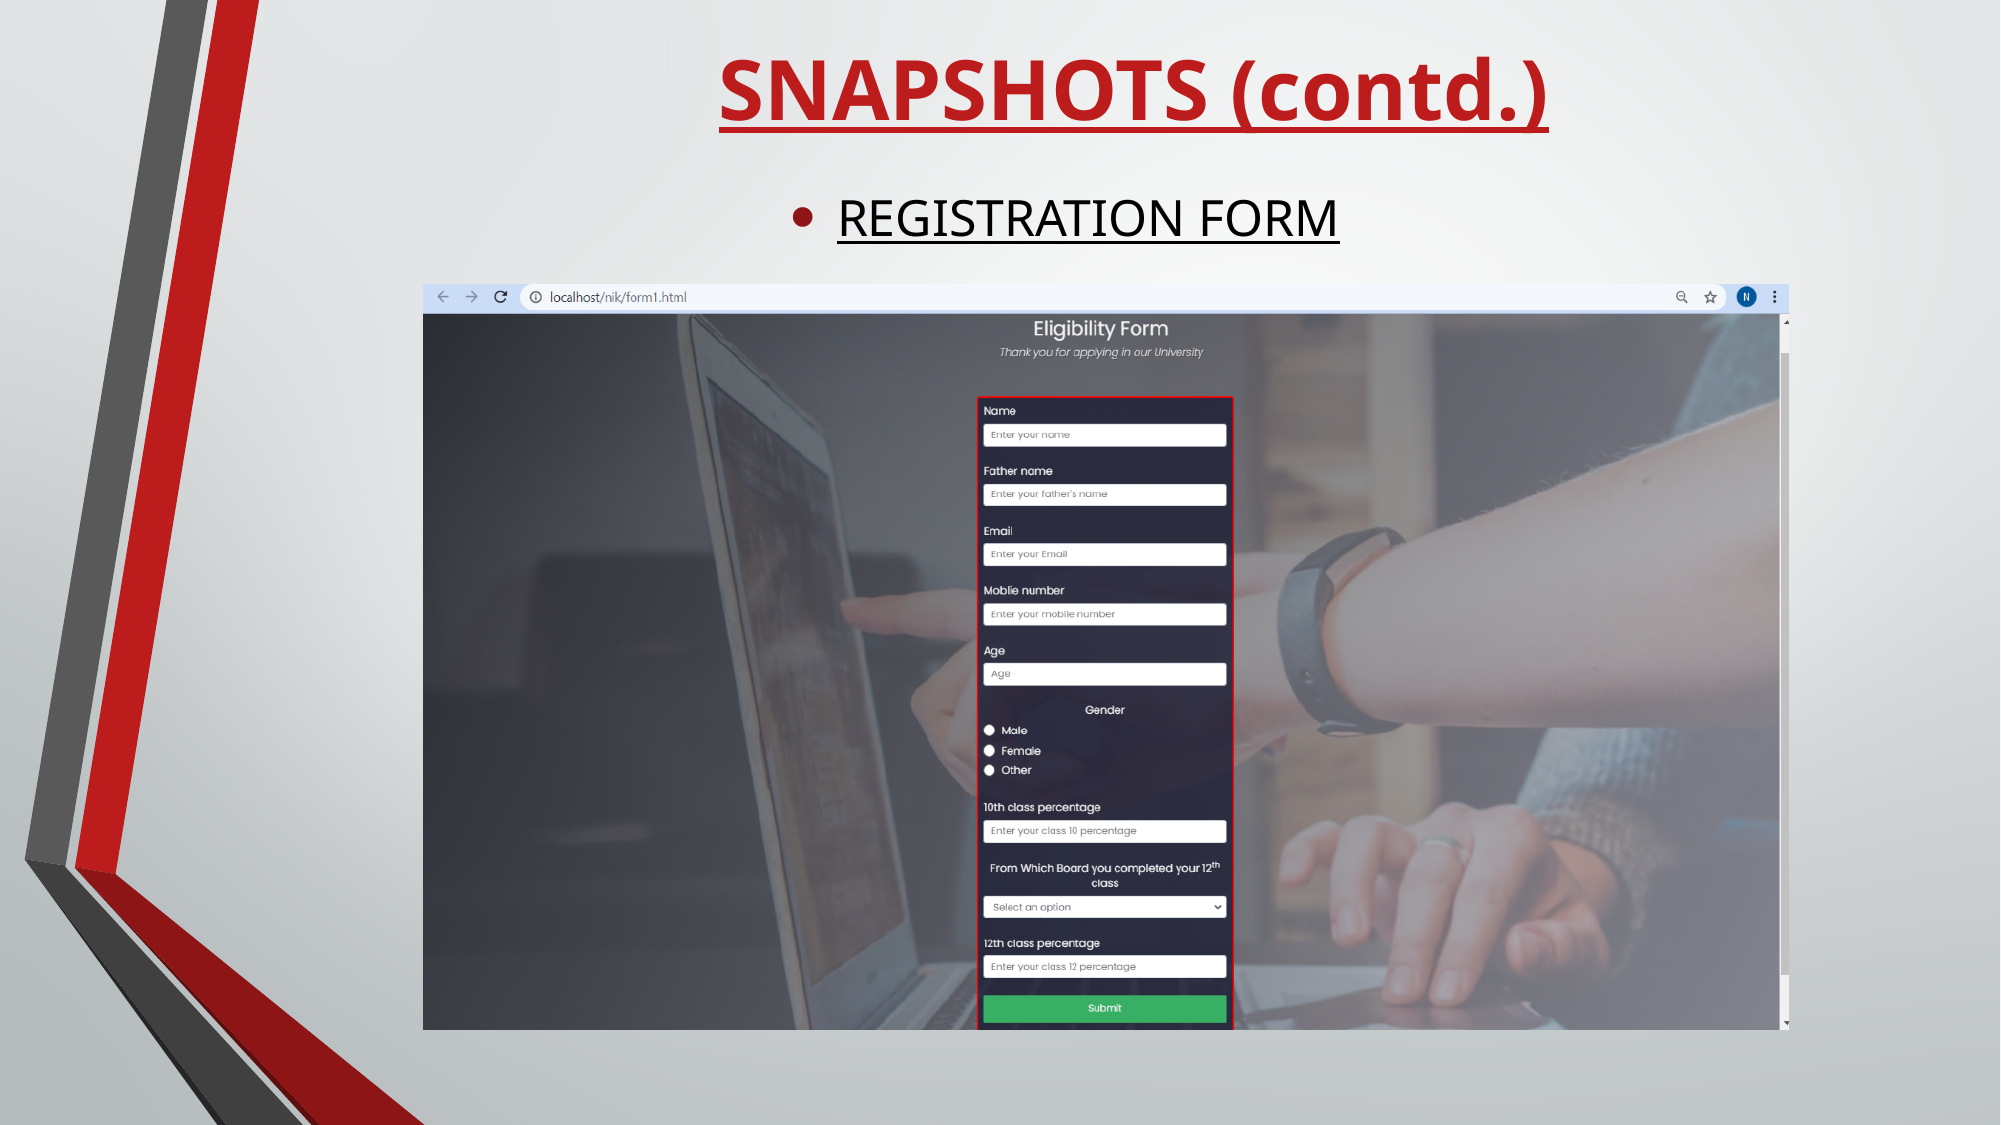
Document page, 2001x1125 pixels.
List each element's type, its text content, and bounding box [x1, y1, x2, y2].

title SNAPSHOTS (contd.) [312, 0, 1956, 175]
list REGISTRATION FORM [243, 126, 1887, 390]
picture [423, 284, 1790, 1030]
